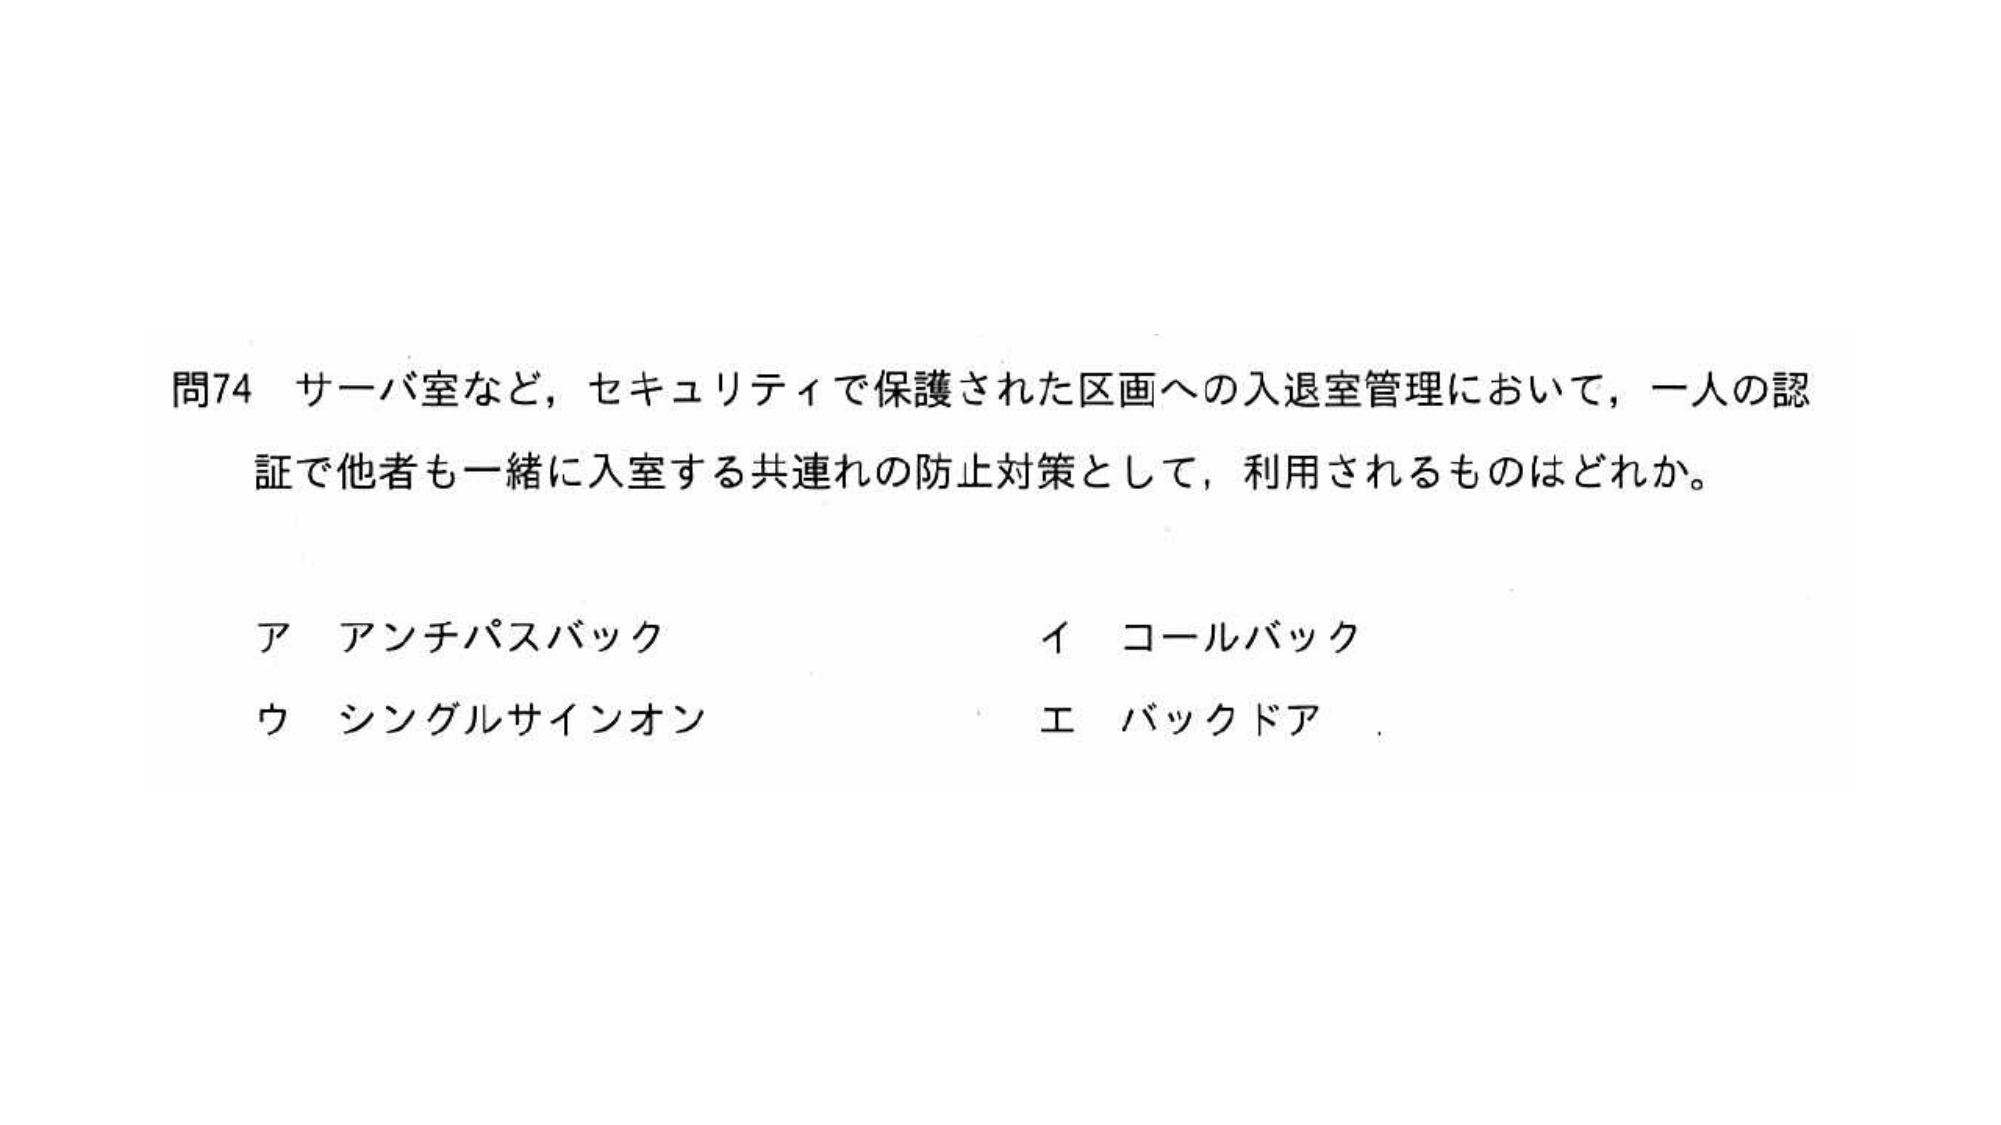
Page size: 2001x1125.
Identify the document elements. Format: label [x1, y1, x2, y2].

picture [144, 334, 1856, 791]
